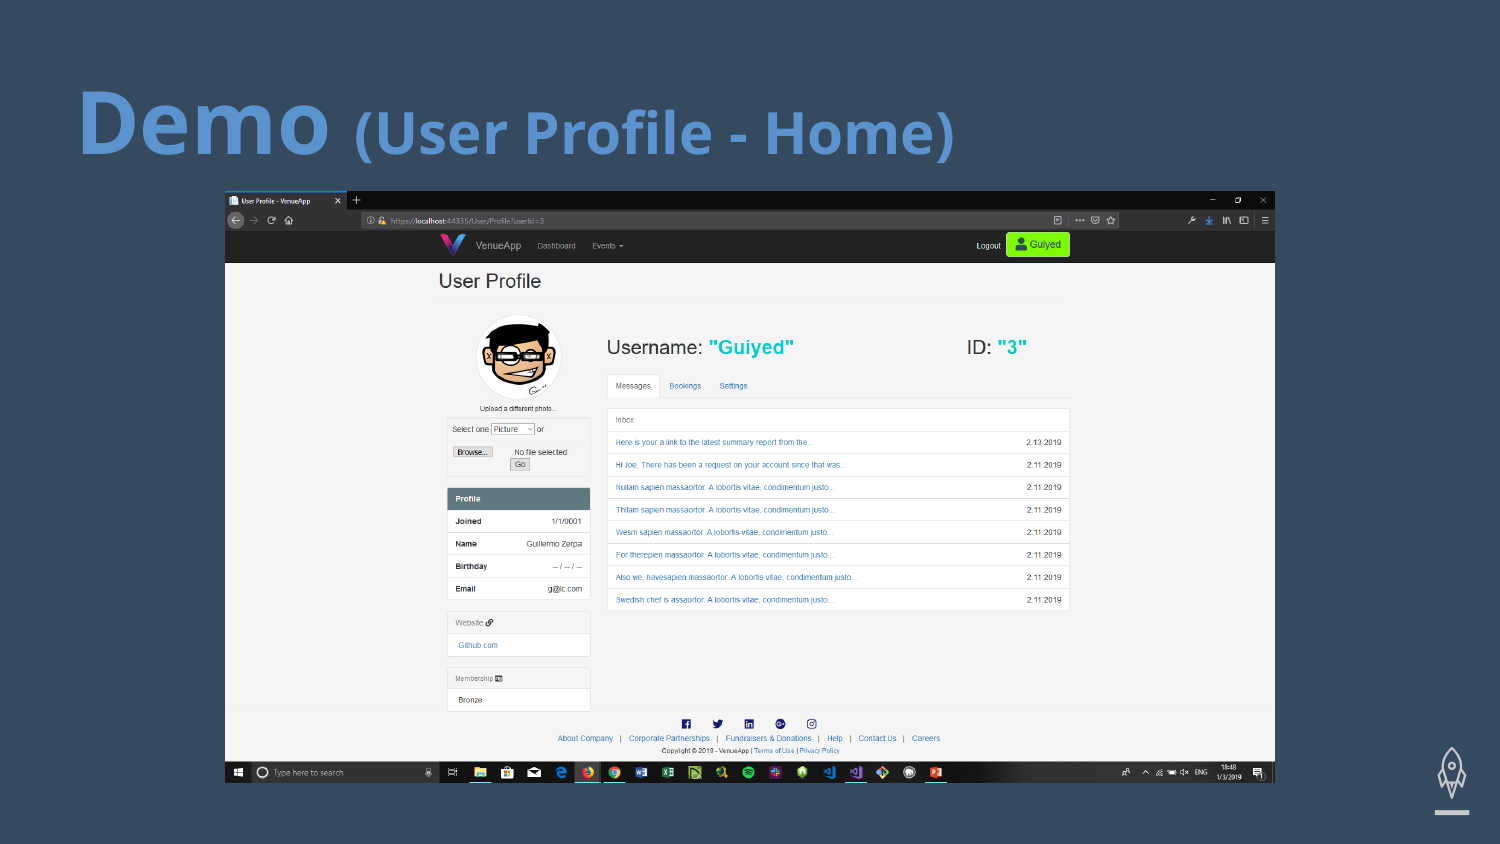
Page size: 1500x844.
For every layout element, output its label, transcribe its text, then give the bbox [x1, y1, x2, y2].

title Demo (User Profile - Home) [60, 36, 1409, 203]
picture [224, 191, 1276, 783]
picture [1410, 739, 1494, 823]
